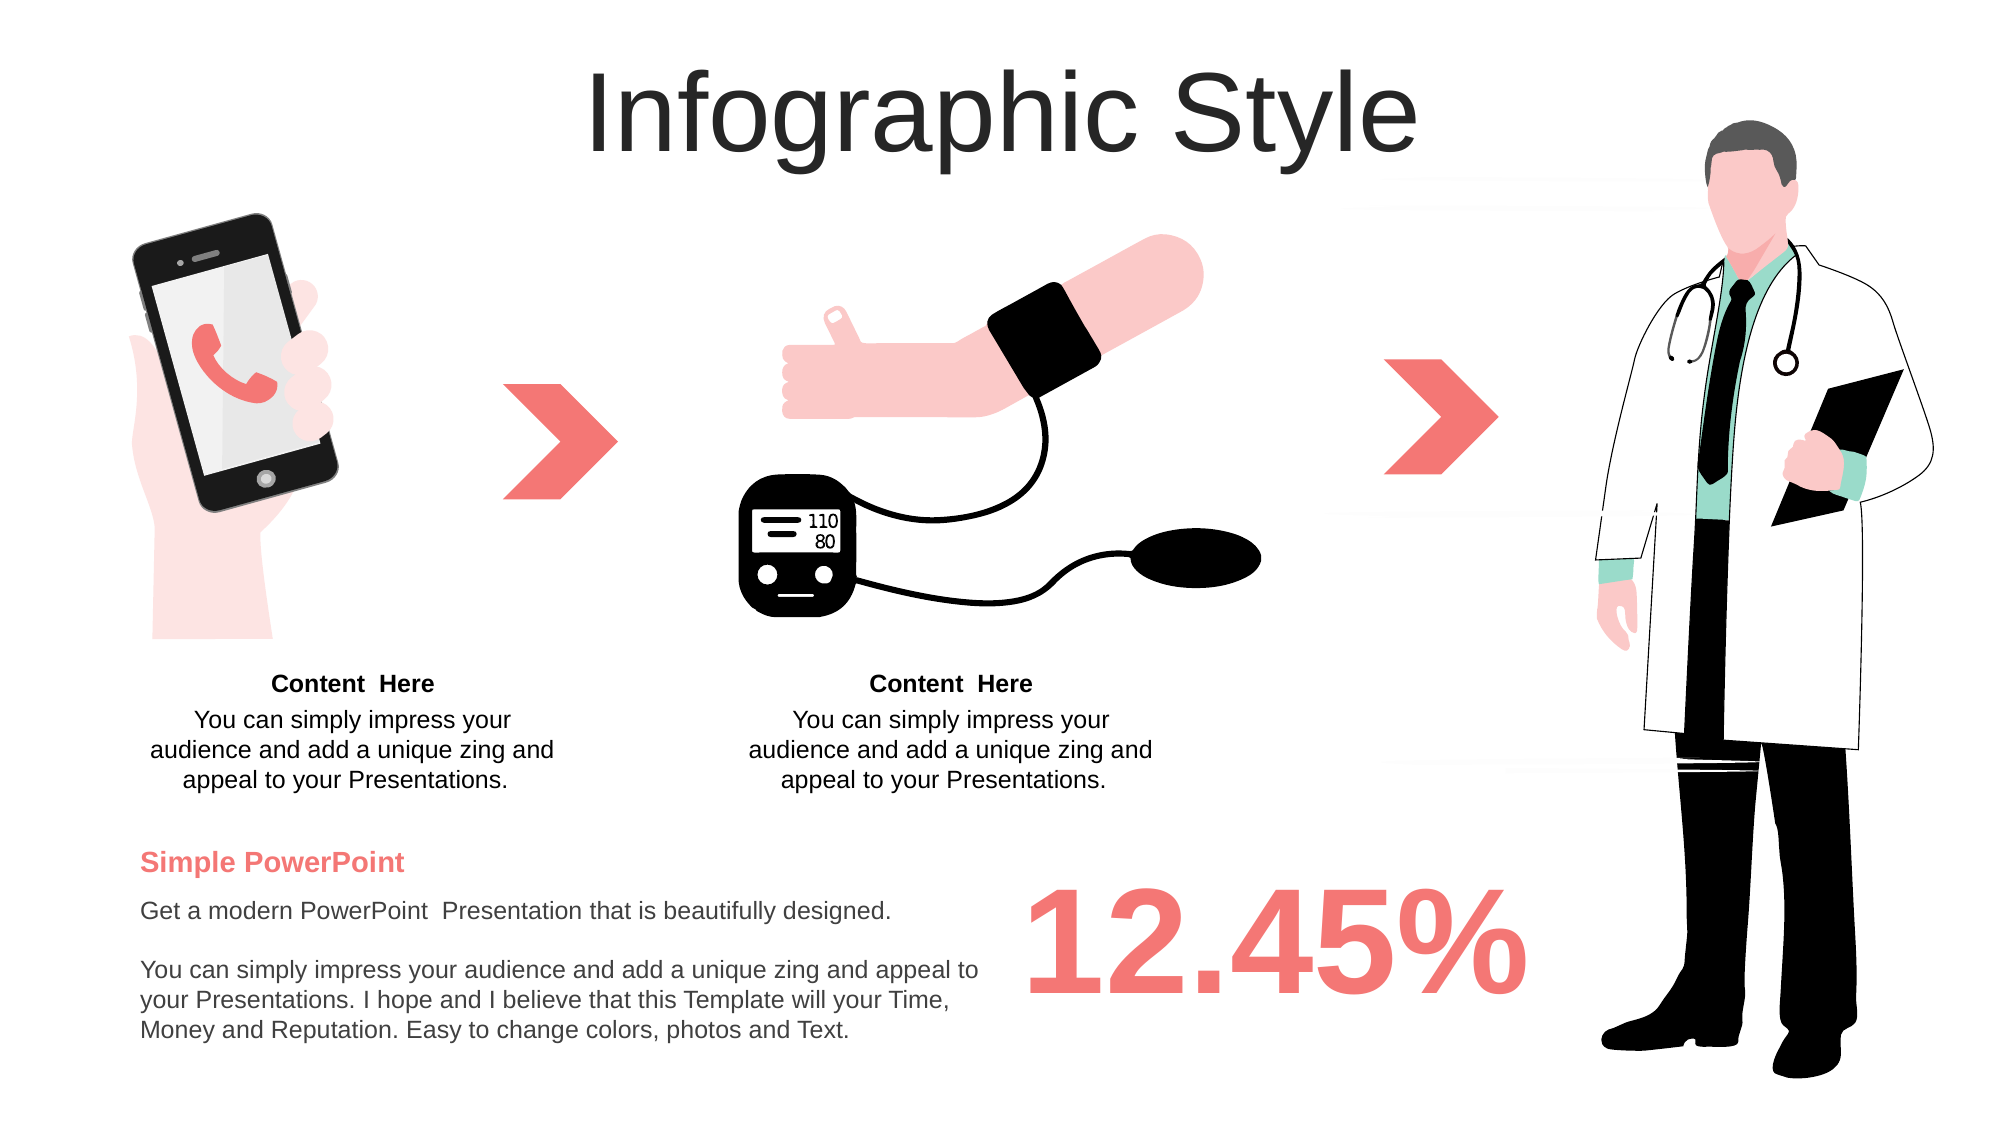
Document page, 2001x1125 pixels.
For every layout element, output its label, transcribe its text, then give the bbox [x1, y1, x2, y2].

list Infographic Style [53, 55, 1952, 175]
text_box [1596, 120, 1934, 1079]
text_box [738, 234, 1262, 618]
text_box 12.45% [1000, 836, 1593, 1031]
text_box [733, 659, 1169, 802]
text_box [125, 835, 1000, 1054]
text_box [135, 659, 571, 802]
text_box [1381, 358, 1501, 476]
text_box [73, 221, 382, 644]
text_box [500, 383, 620, 501]
